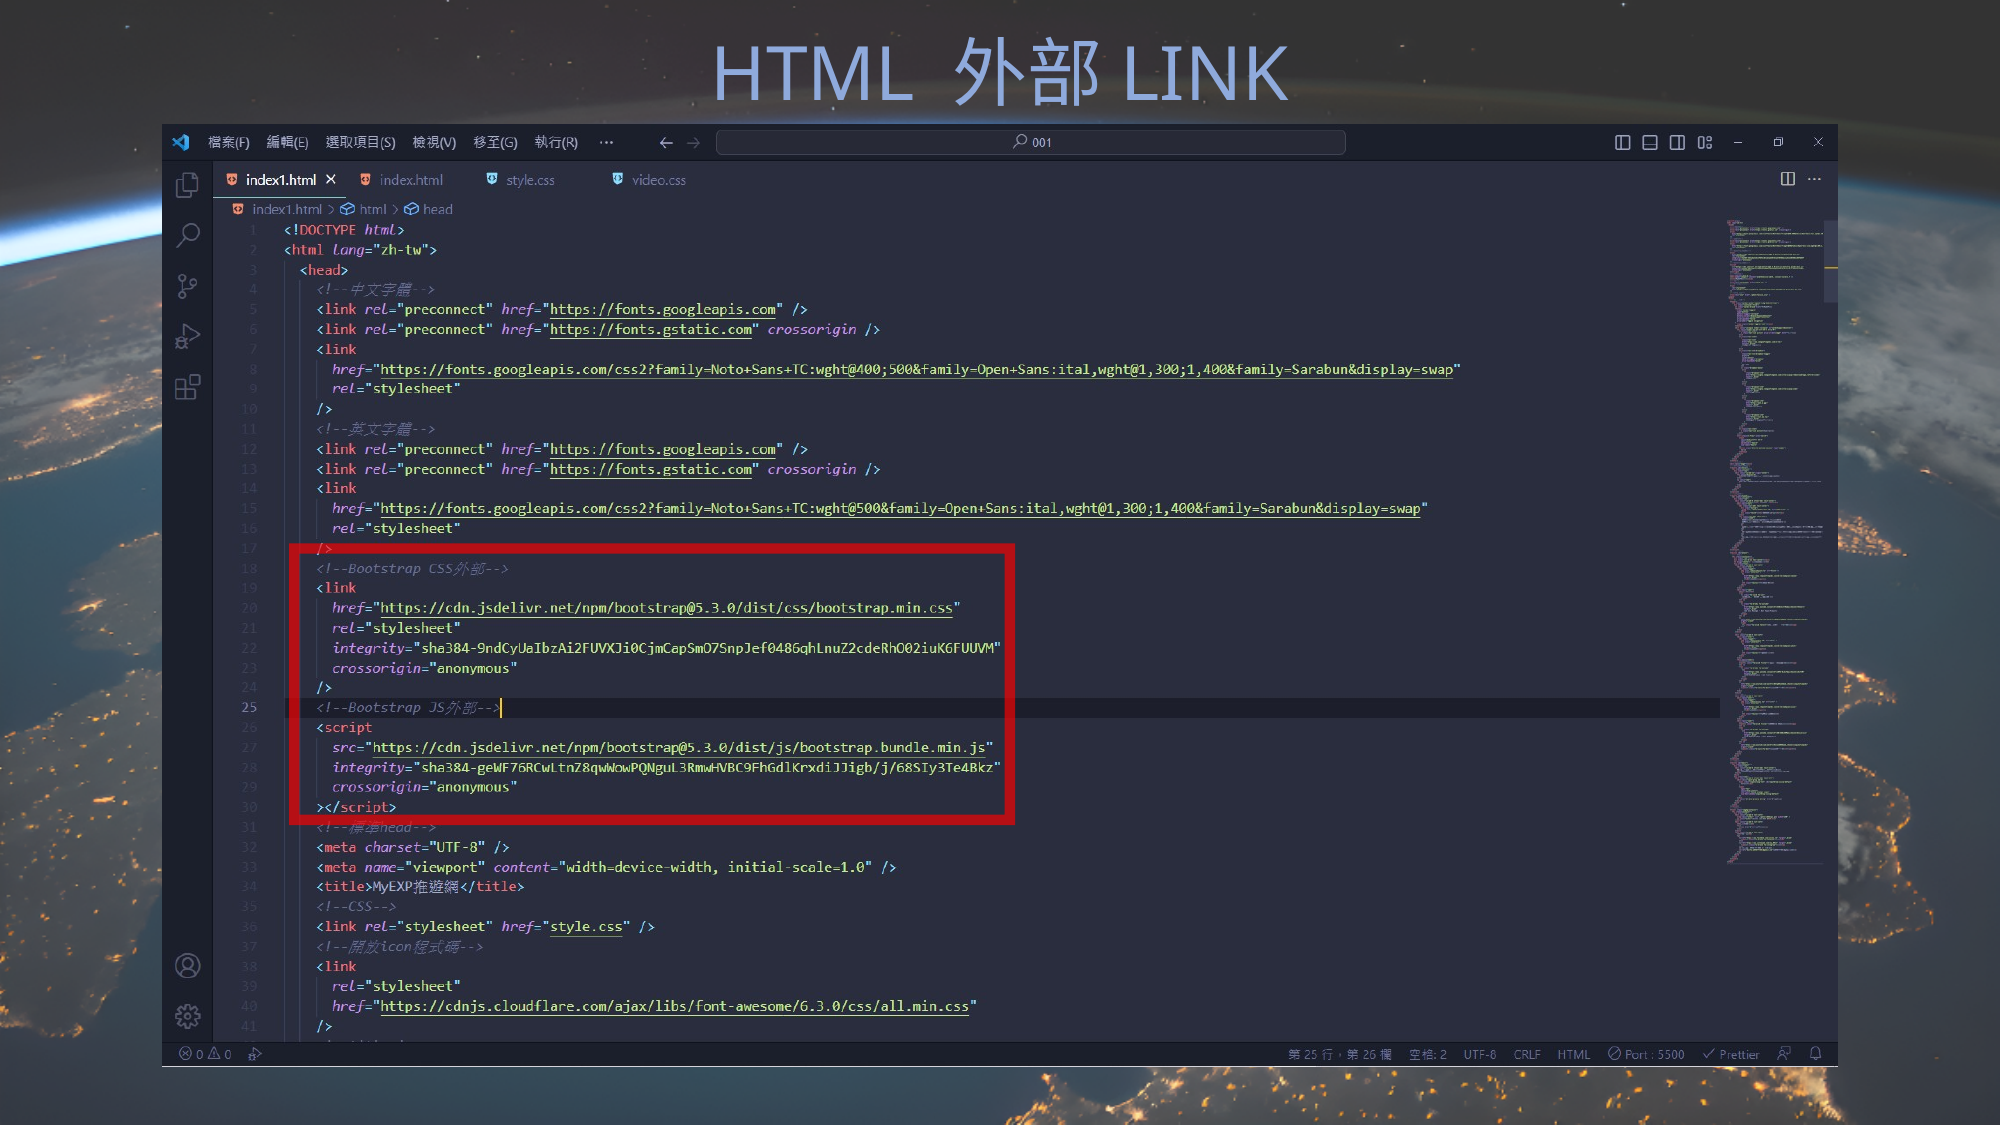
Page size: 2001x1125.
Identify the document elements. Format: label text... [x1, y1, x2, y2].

title HTML 外部LINK [137, 0, 1863, 188]
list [162, 124, 1838, 1068]
